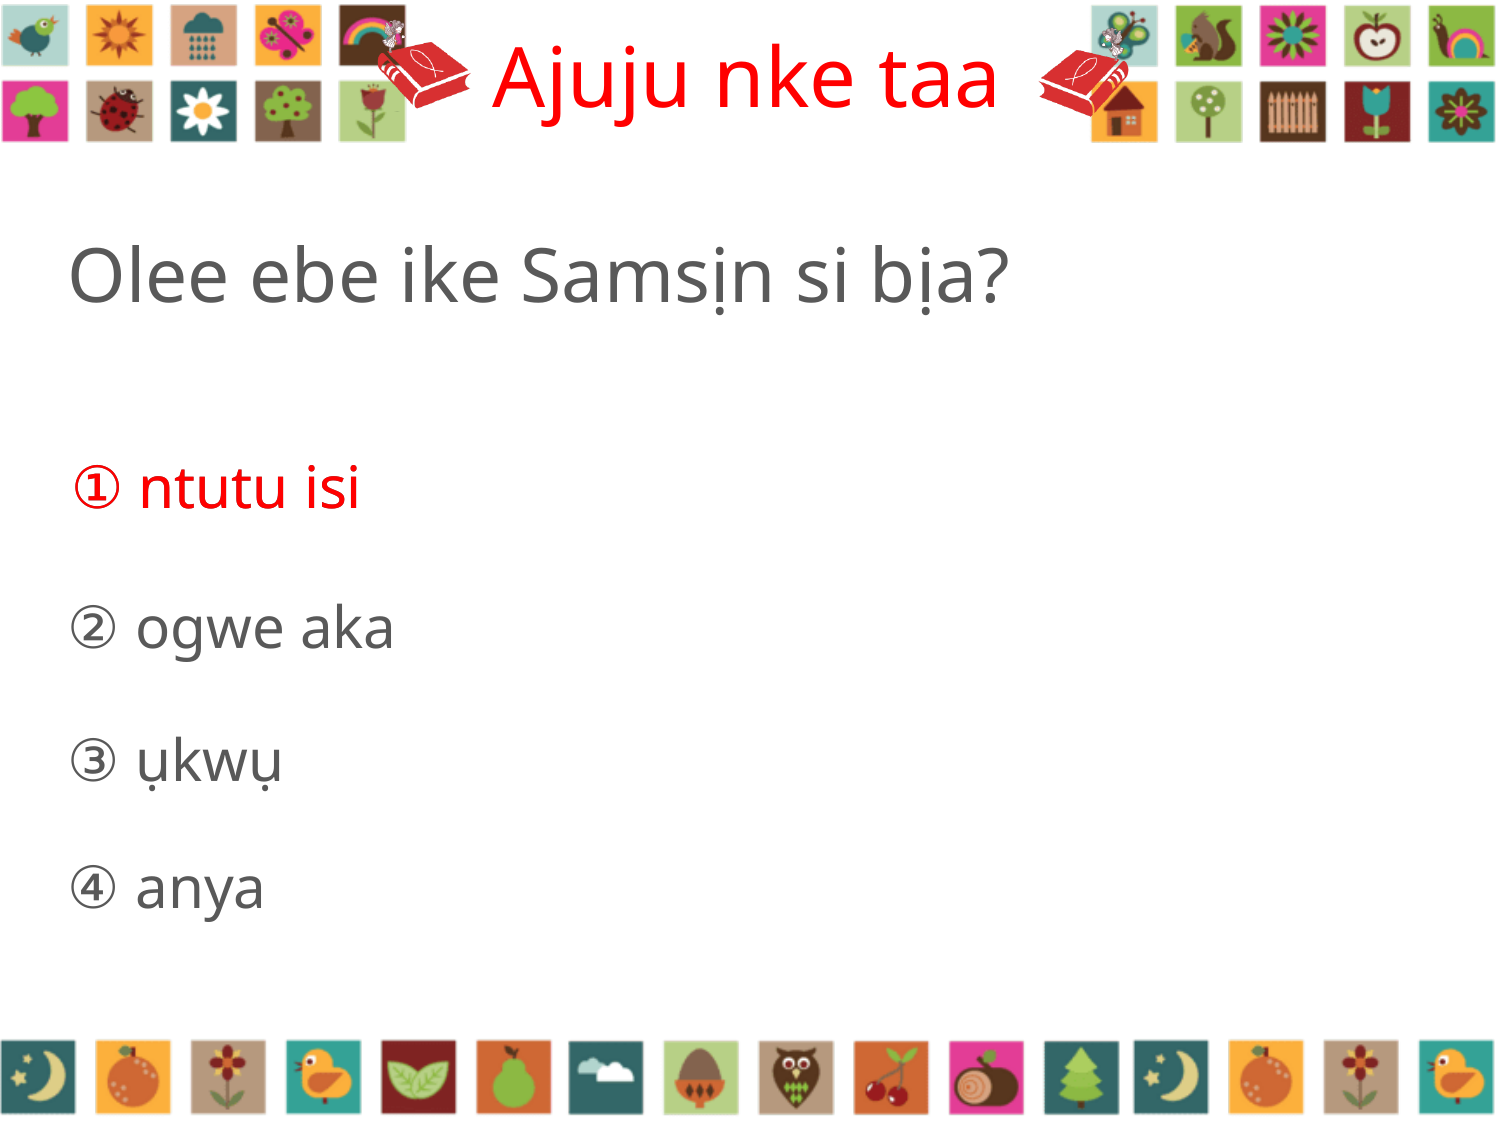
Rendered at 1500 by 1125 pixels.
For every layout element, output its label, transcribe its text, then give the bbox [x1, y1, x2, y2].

text_box ② ogwe aka [53, 582, 1436, 668]
picture [0, 3, 503, 150]
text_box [0, 1028, 1500, 1118]
text_box ① ntutu isi [56, 442, 1486, 528]
text_box Olee ebe ike Samsịn si bịa? [53, 219, 1436, 325]
text_box ③ ụkwụ [53, 716, 1483, 801]
picture [1007, 3, 1500, 150]
text_box ④ anya [53, 842, 1483, 928]
text_box Ajuju nke taa [425, 16, 1078, 131]
